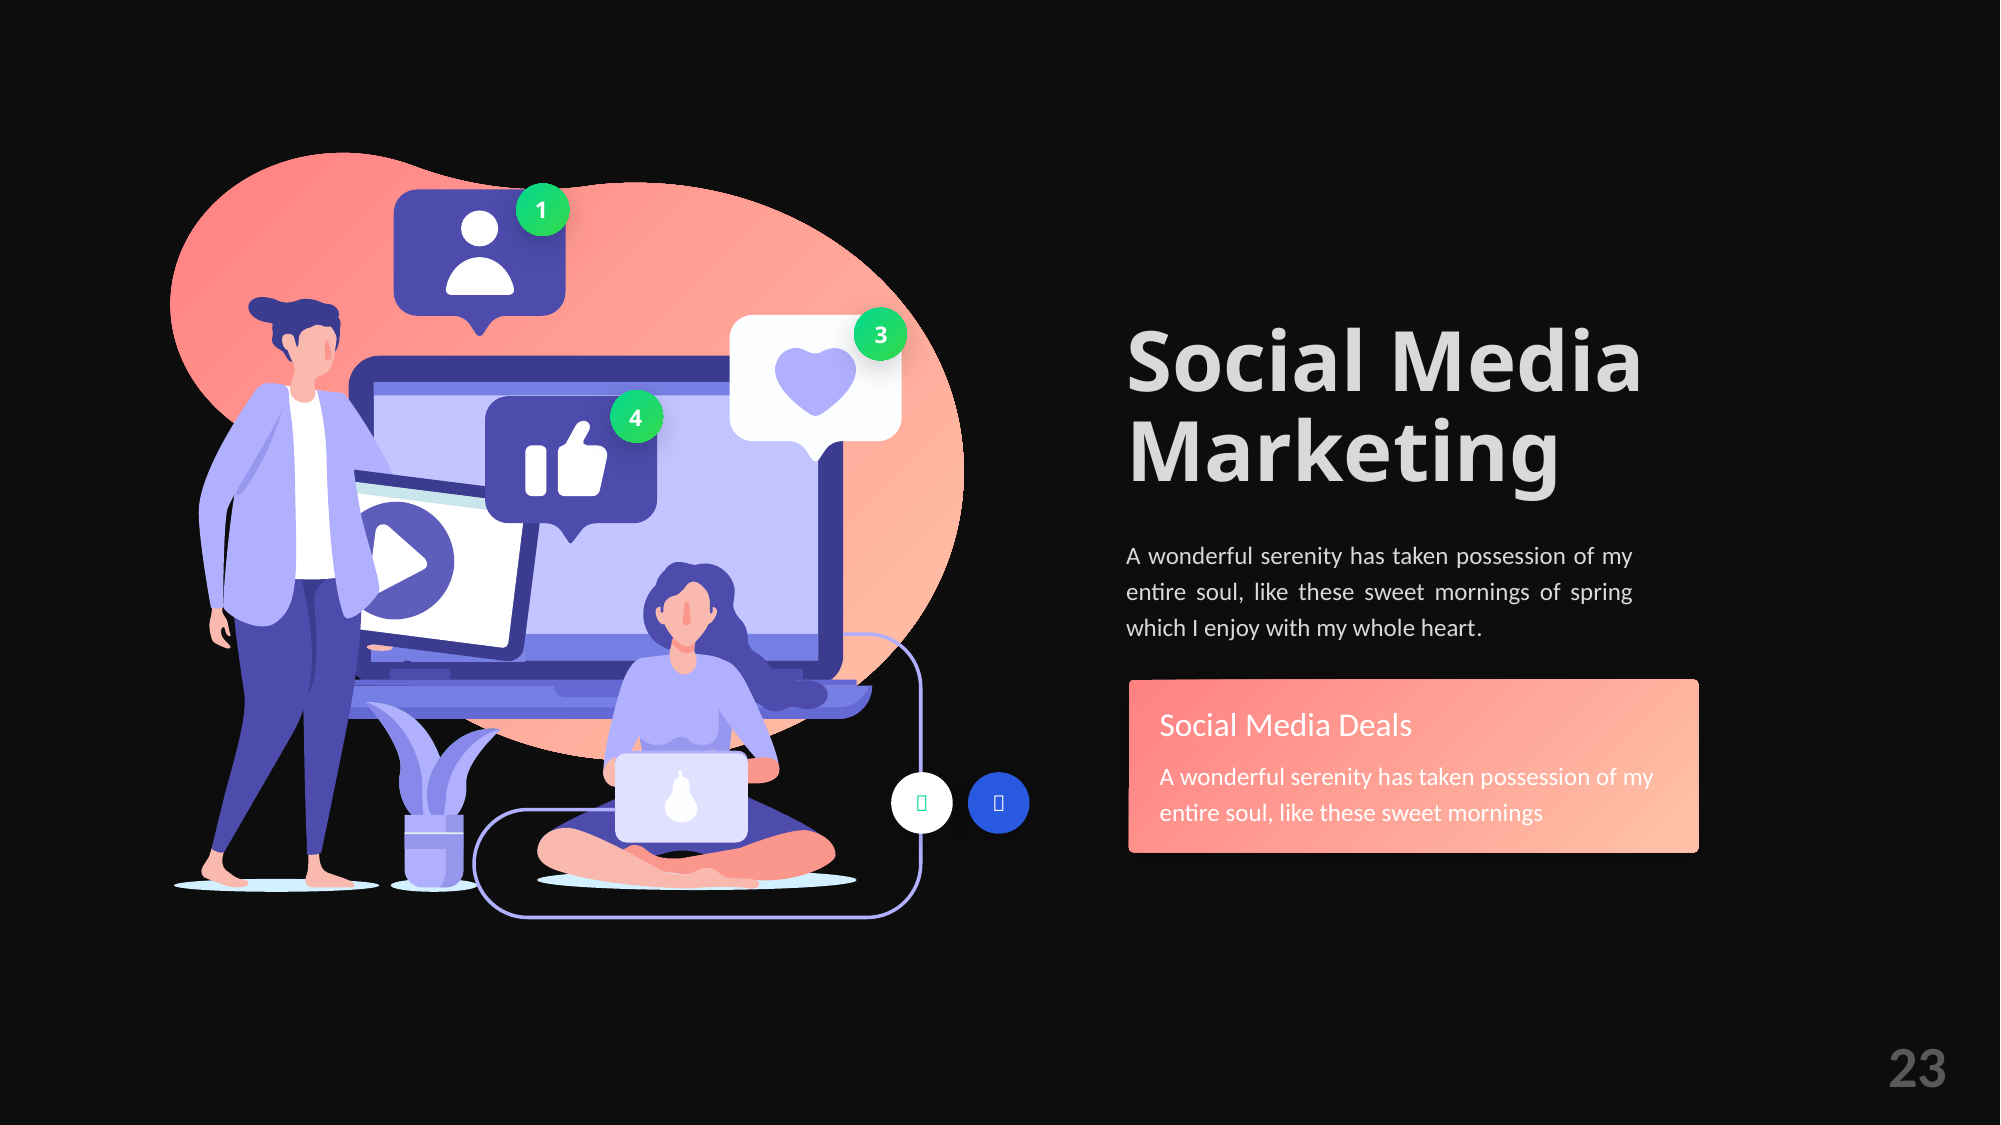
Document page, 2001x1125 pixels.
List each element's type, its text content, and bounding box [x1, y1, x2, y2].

text_box Social Media Marketing [1111, 312, 1832, 466]
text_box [729, 307, 907, 462]
text_box [170, 152, 474, 331]
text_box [393, 183, 570, 336]
text_box [570, 182, 896, 295]
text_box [1128, 679, 1715, 853]
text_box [173, 295, 1030, 920]
text_box A wonderful serenity has taken possession of my entire soul, like these sweet mornings of spring which I enjoy with my whole heart. [1111, 526, 1649, 650]
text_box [484, 390, 664, 544]
